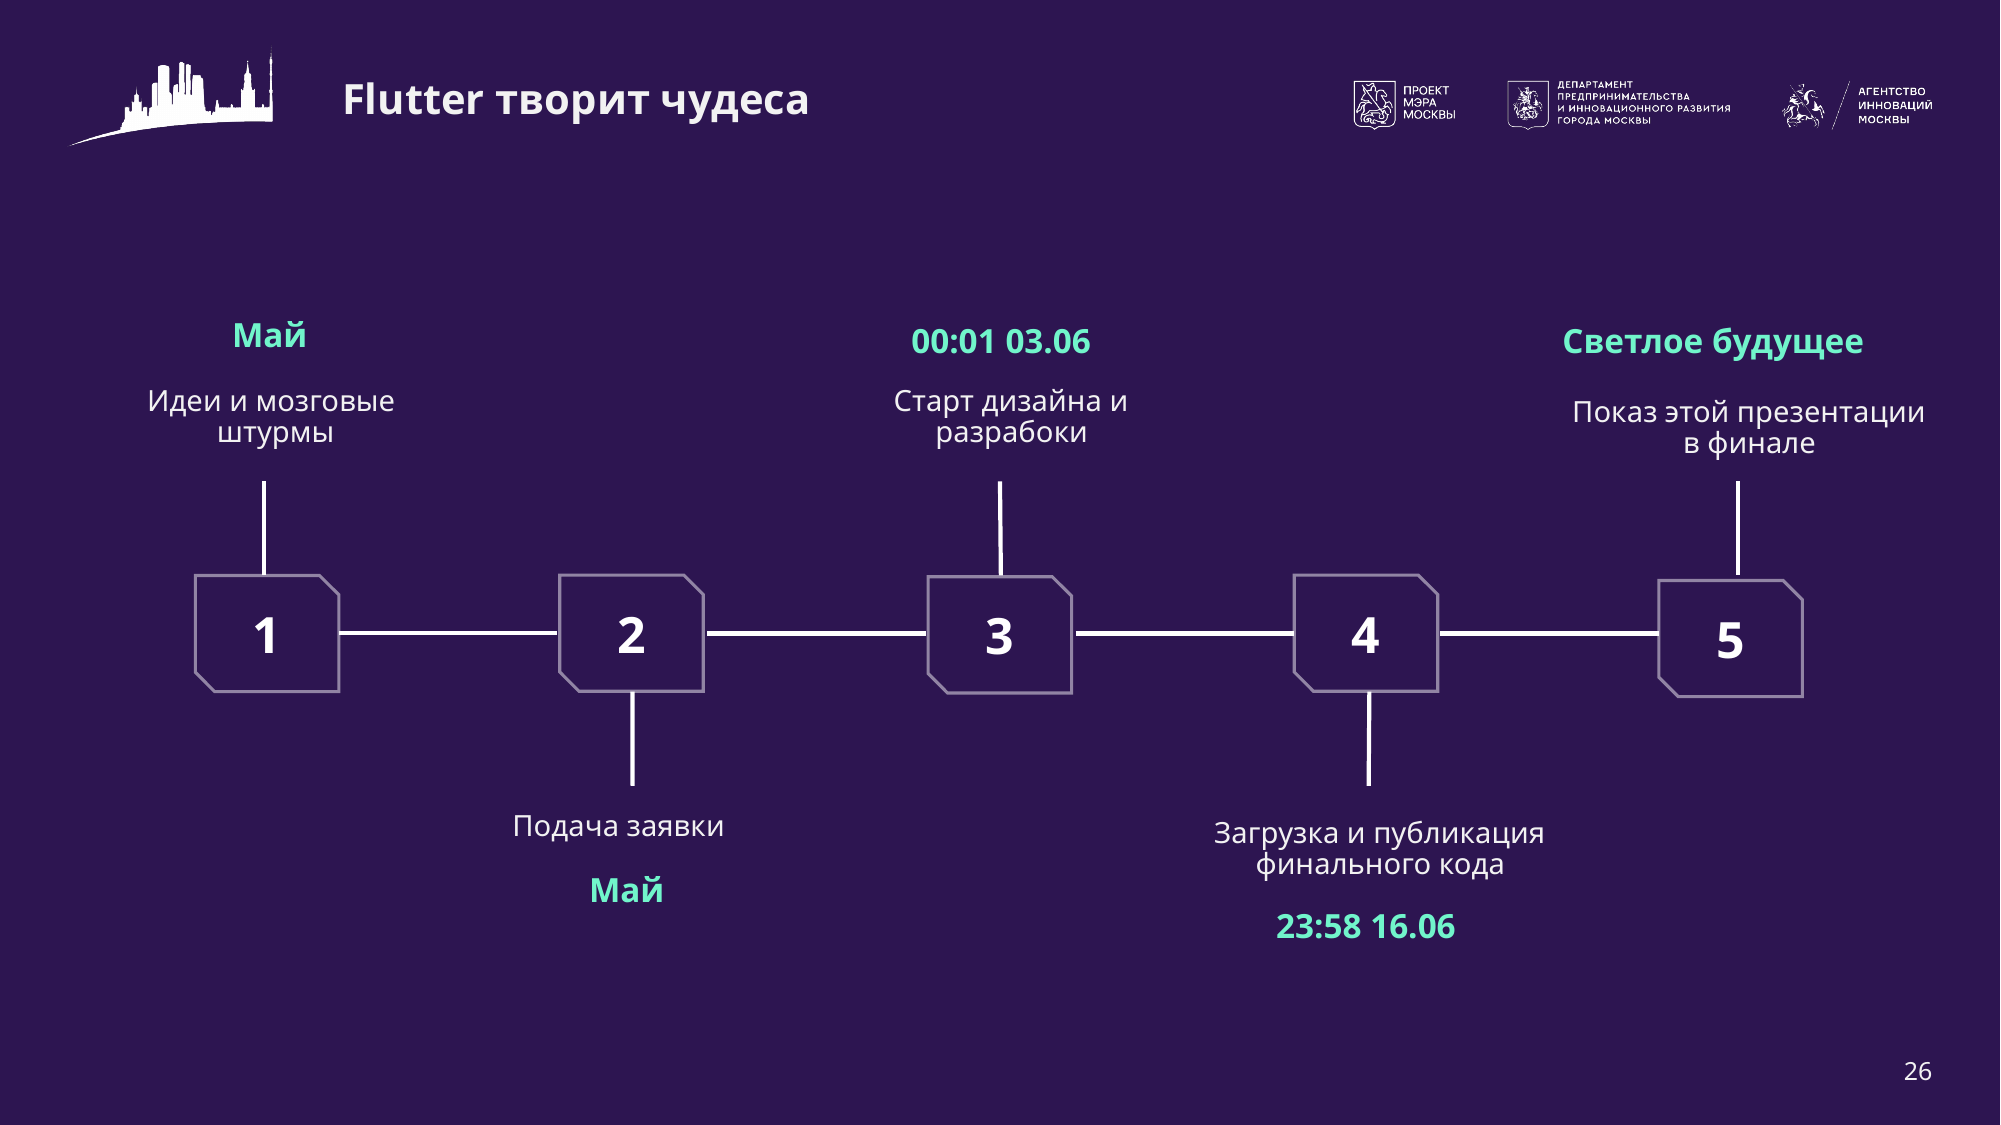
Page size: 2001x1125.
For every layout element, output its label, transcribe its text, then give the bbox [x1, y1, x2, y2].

list Светлое будущее [1530, 317, 1945, 389]
list Показ этой презентации в финале [1530, 389, 1945, 574]
title Flutter творит чудеса [327, 69, 1945, 131]
text_box 4 [1294, 575, 1438, 692]
list Подача заявки [482, 803, 897, 988]
picture [66, 43, 273, 147]
text_box 5 [1658, 580, 1803, 697]
text_box 2 [559, 575, 704, 692]
text_box 1 [195, 575, 339, 692]
list Май [557, 866, 972, 1109]
list Май [200, 310, 615, 485]
slide_number 26 [1872, 1042, 1964, 1103]
text_box 3 [928, 576, 1072, 693]
list 00:01 03.06 [879, 317, 1295, 560]
list Старт дизайна и разрабоки [792, 378, 1208, 563]
list Идеи и мозговые штурмы [56, 378, 472, 563]
list 23:58 16.06 [1244, 902, 1659, 1125]
list Загрузка и публикация финального кода [1161, 810, 1576, 995]
